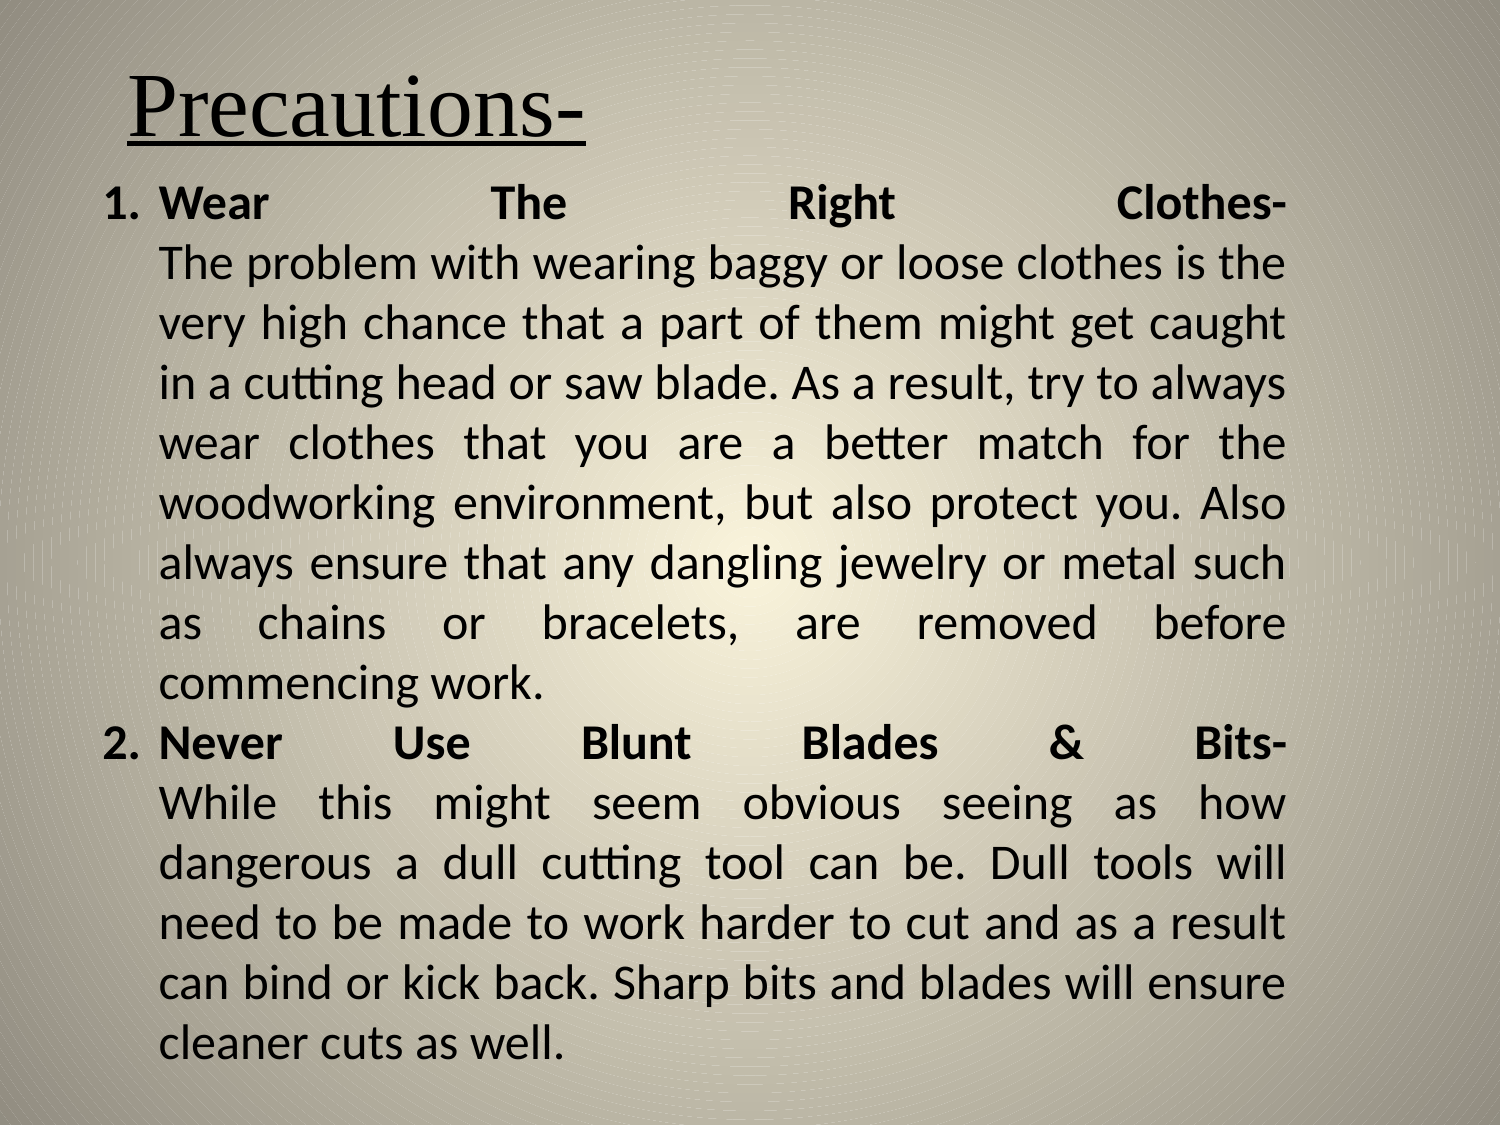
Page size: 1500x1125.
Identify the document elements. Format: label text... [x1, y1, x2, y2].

text_box Precautions- [112, 37, 957, 162]
text_box Wear The Right Clothes- The problem with wearing baggy or loose clothes is the very high chance that a part of them might get caught in a cutting head or saw blade. As a result, try to always wear clothes that you are a better match for the woodworking environment, but also protect you. Also always ensure that any dangling jewelry or metal such as chains or bracelets, are removed before commencing work. Never Use Blunt Blades & Bits- While this might seem obvious seeing as how dangerous a dull cutting tool can be. Dull tools will need to be made to work harder to cut and as a result can bind or kick back. Sharp bits and blades will ensure cleaner cuts as well. [87, 162, 1302, 1078]
